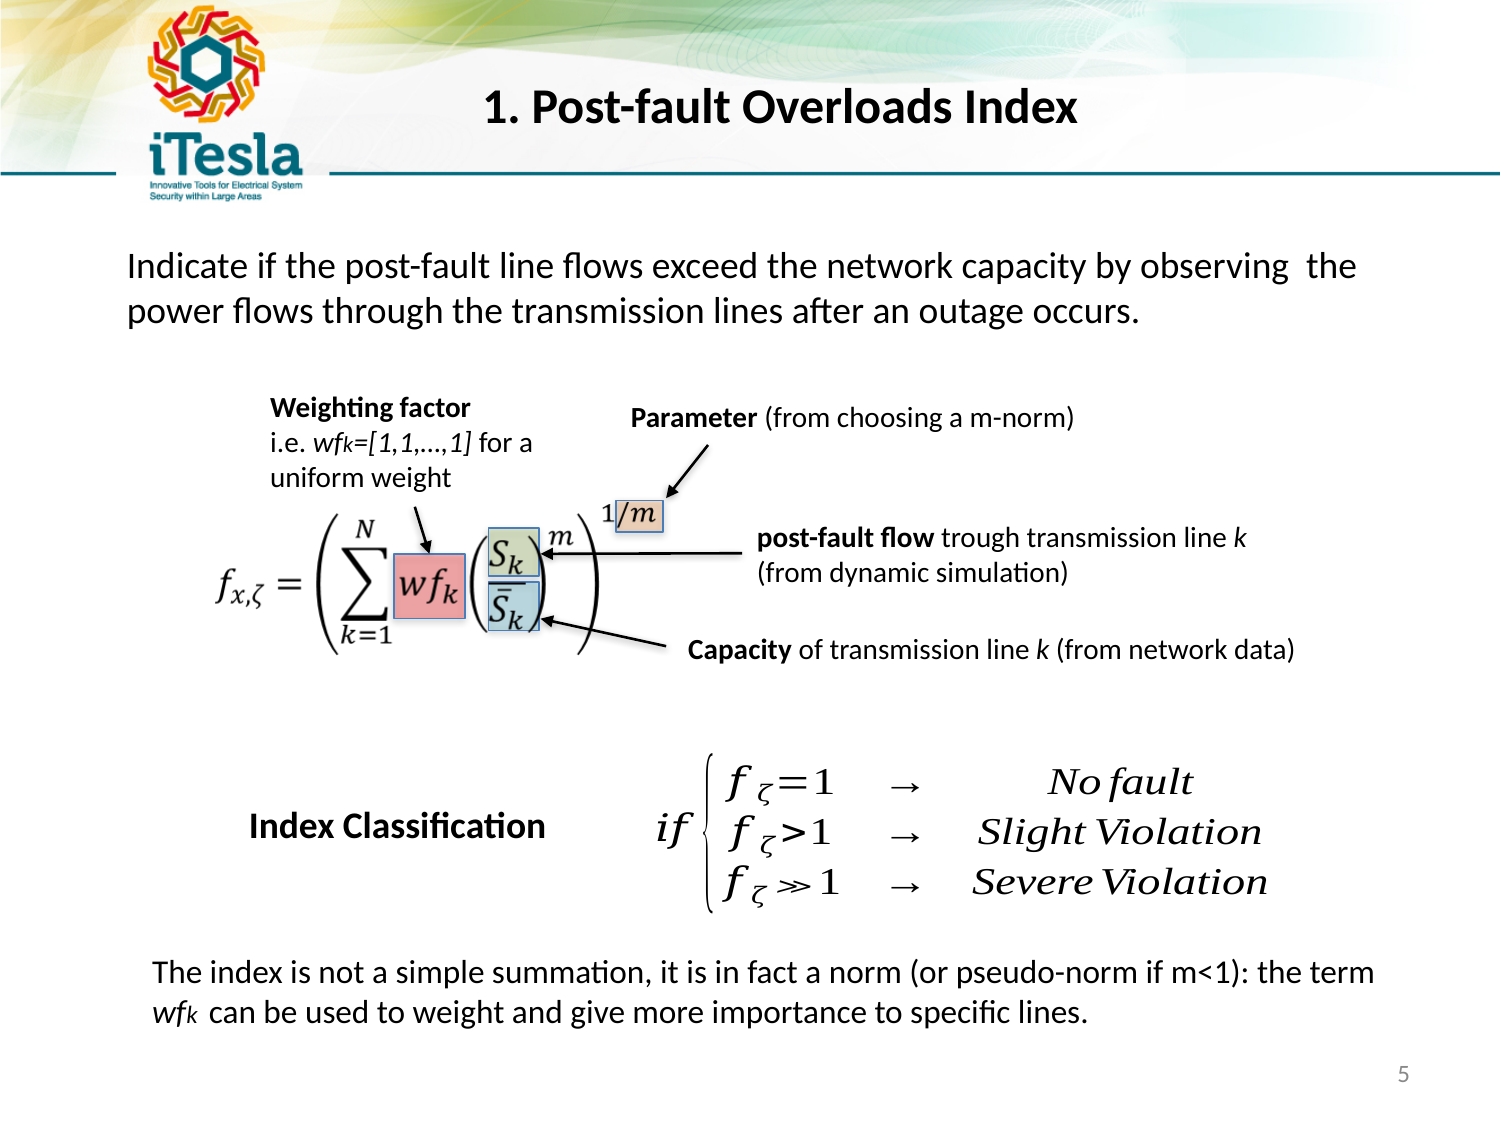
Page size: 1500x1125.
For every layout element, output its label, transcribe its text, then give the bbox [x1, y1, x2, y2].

picture [184, 489, 688, 663]
text_box Indicate if the post-fault line flows exceed the network capacity by observing the power flows through the transmission lines after an outage occurs. [112, 233, 1376, 338]
text_box Weighting factor i.e. wfk=[1,1,…,1] for a uniform weight [255, 380, 585, 488]
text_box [665, 444, 709, 499]
text_box Capacity of transmission line k (from network data) [673, 623, 1402, 673]
slide_number 5 [1074, 1042, 1425, 1103]
picture [0, 0, 1500, 203]
text_box The index is not a simple summation, it is in fact a norm (or pseudo-norm if m<1): the term wfk can be used to weight and give more importance to specific lines. [137, 943, 1402, 1038]
text_box Parameter (from choosing a m-norm) [616, 391, 1131, 441]
text_box post-fault flow trough transmission line k (from dynamic simulation) [742, 510, 1389, 596]
title 1. Post-fault Overloads Index [159, 66, 1402, 254]
text_box Index Classification [234, 793, 596, 853]
